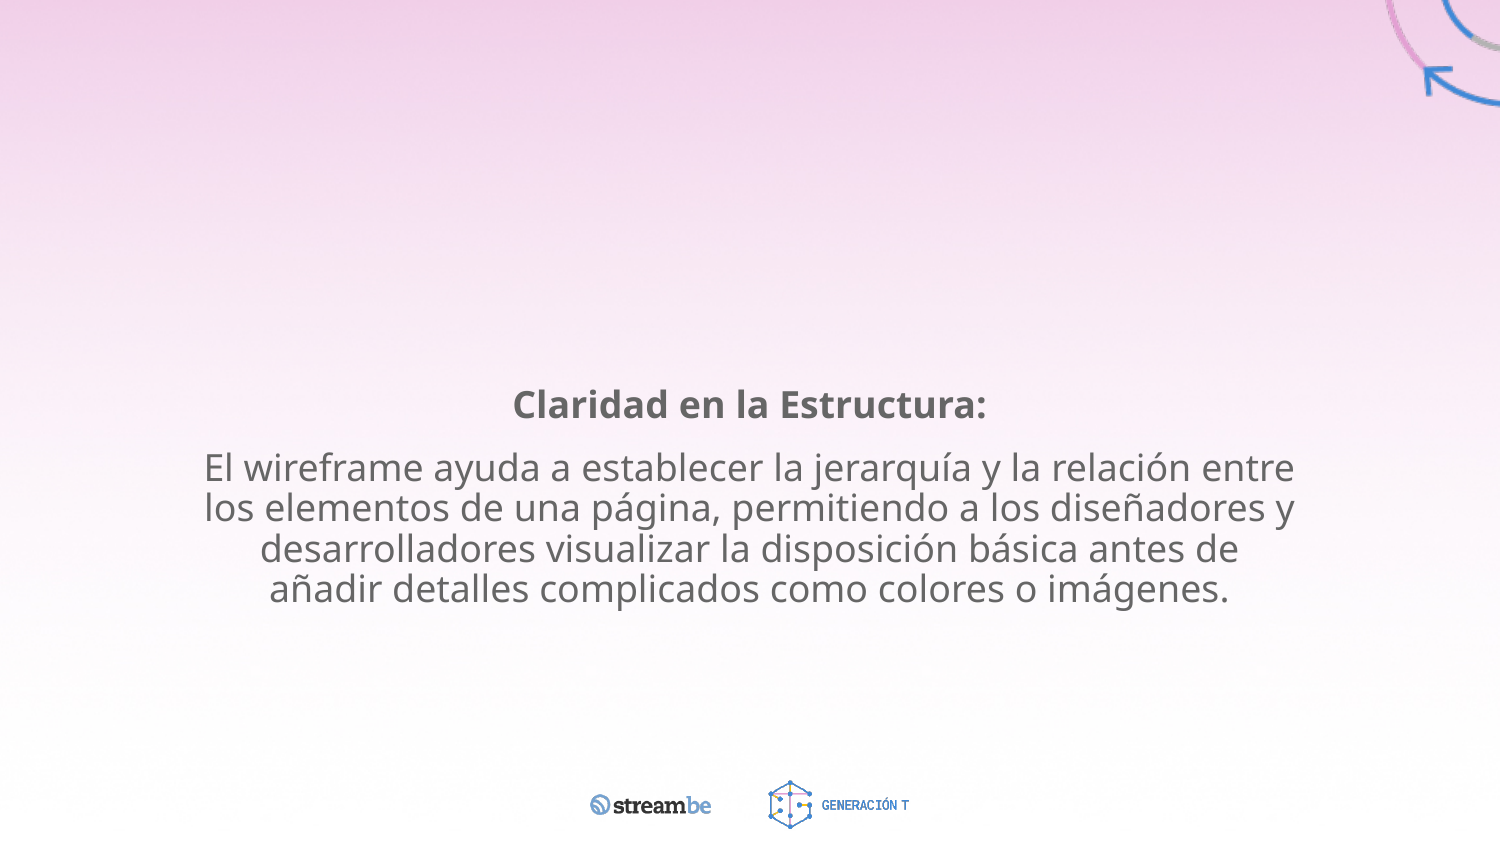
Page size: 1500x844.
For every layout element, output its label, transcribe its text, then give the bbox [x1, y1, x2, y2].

title Claridad en la Estructura: [187, 138, 1313, 432]
picture [0, 0, 1500, 844]
subtitle El wireframe ayuda a establecer la jerarquía y la relación entre los elementos de una página, permitiendo a los diseñadores y desarrolladores visualizar la disposición básica antes de añadir detalles complicados como colores o imágenes. [187, 443, 1313, 647]
